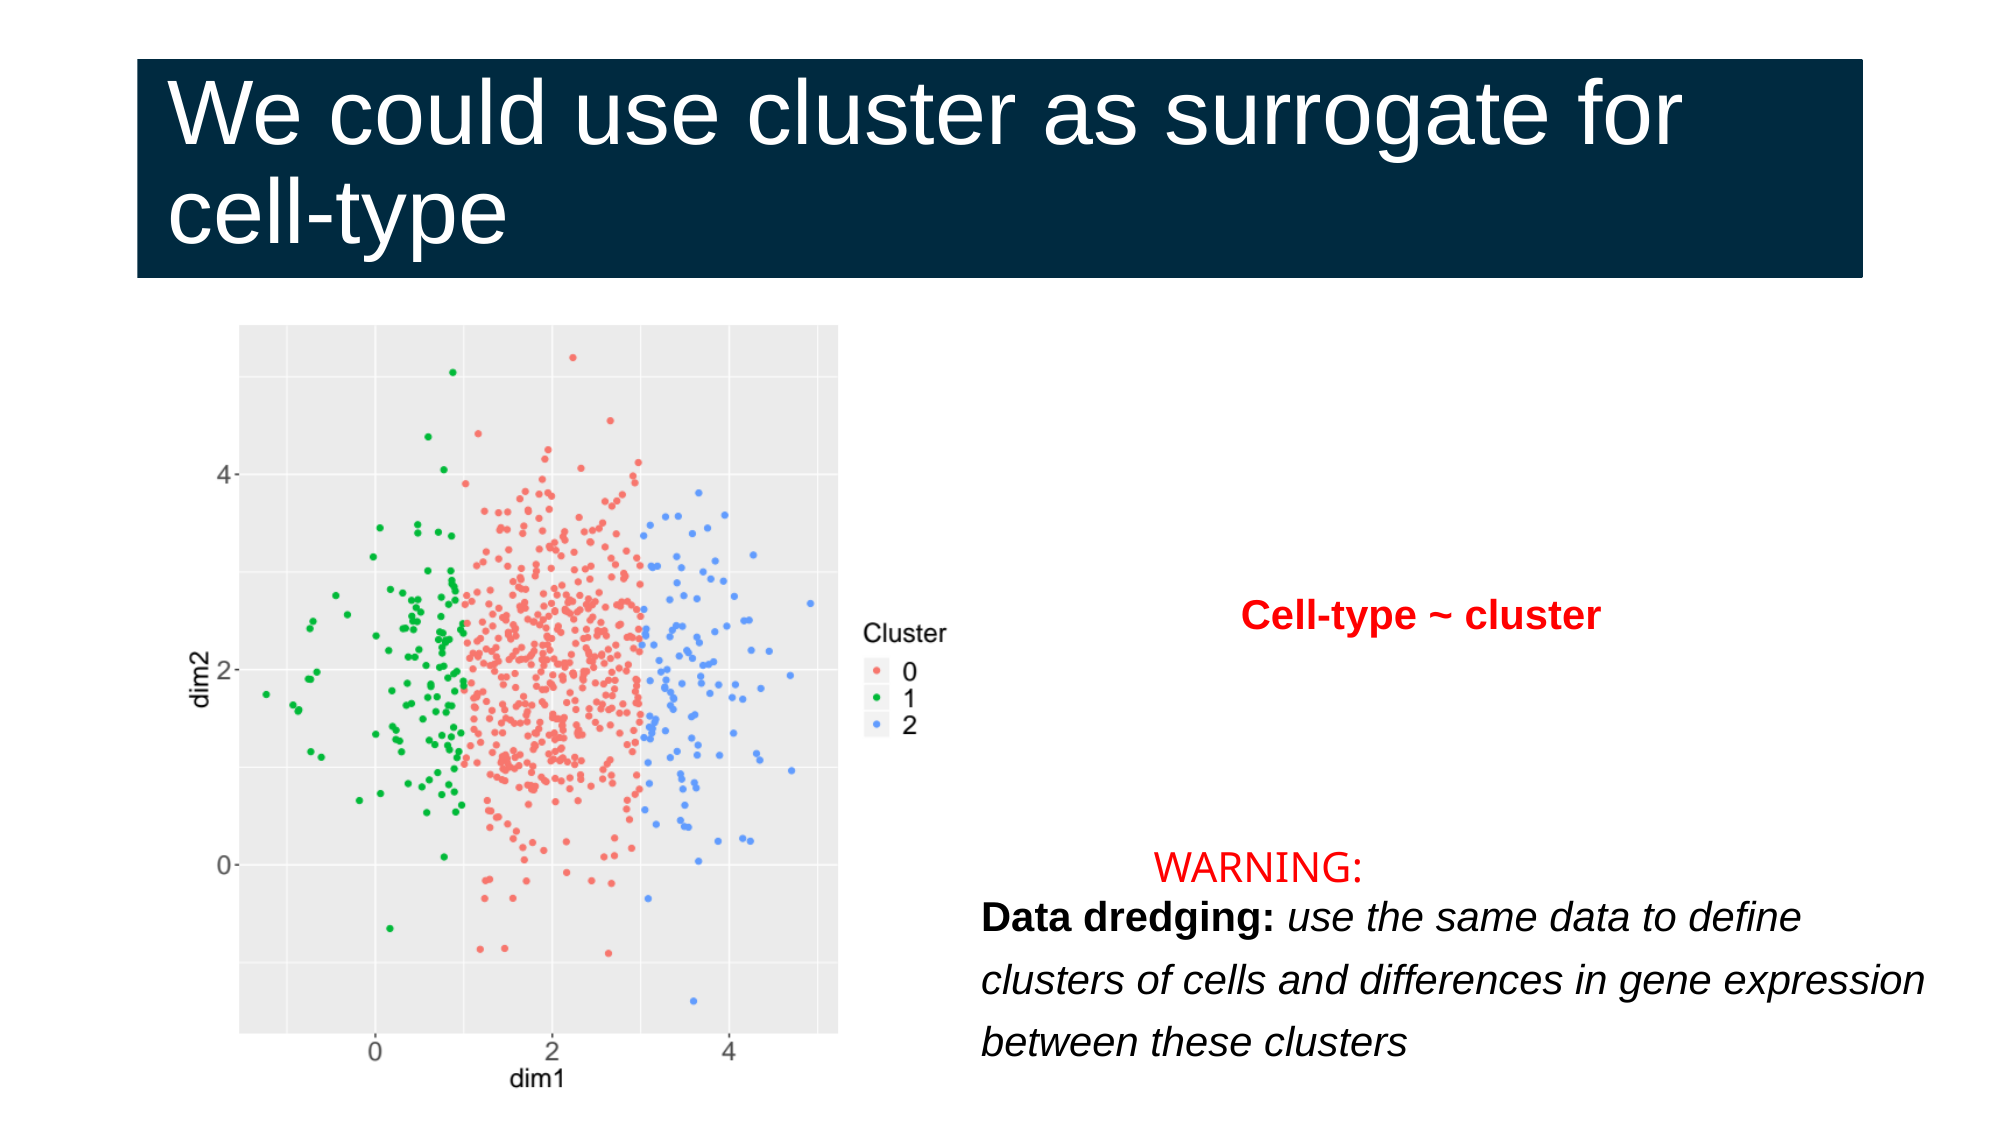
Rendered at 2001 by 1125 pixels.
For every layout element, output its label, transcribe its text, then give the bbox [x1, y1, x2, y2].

title We could use cluster as surrogate for cell-type [137, 59, 1863, 278]
picture [181, 317, 962, 1098]
text_box Data dredging: use the same data to define clusters of cells and differences in gene expression between these clusters [966, 902, 1117, 1053]
text_box WARNING: [1138, 790, 1289, 941]
text_box Cell-type ~ cluster [1226, 537, 1377, 688]
